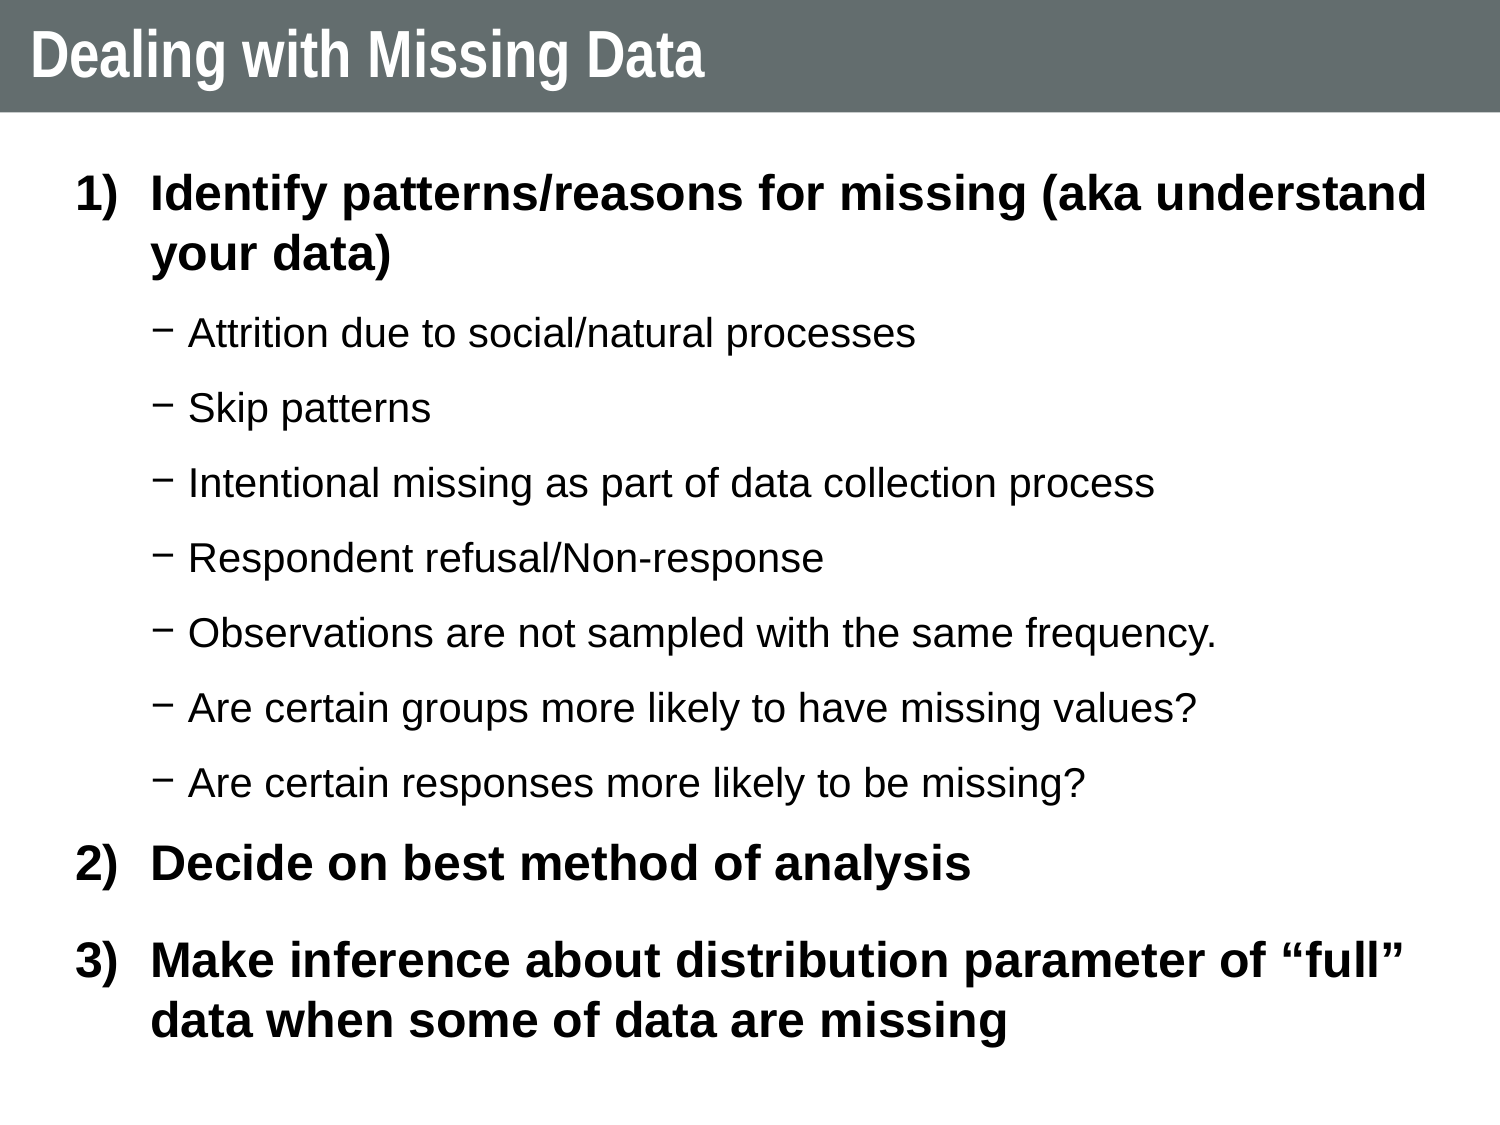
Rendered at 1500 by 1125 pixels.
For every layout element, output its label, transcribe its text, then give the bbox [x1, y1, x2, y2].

text_box Identify patterns/reasons for missing (aka understand your data) Attrition due to social/natural processes Skip patterns Intentional missing as part of data collection process Respondent refusal/Non-response Observations are not sampled with the same frequency. Are certain groups more likely to have missing values? Are certain responses more likely to be missing? Decide on best method of analysis Make inference about distribution parameter of “full” data when some of data are missing [60, 153, 1462, 1056]
title Dealing with Missing Data [0, 0, 1500, 117]
